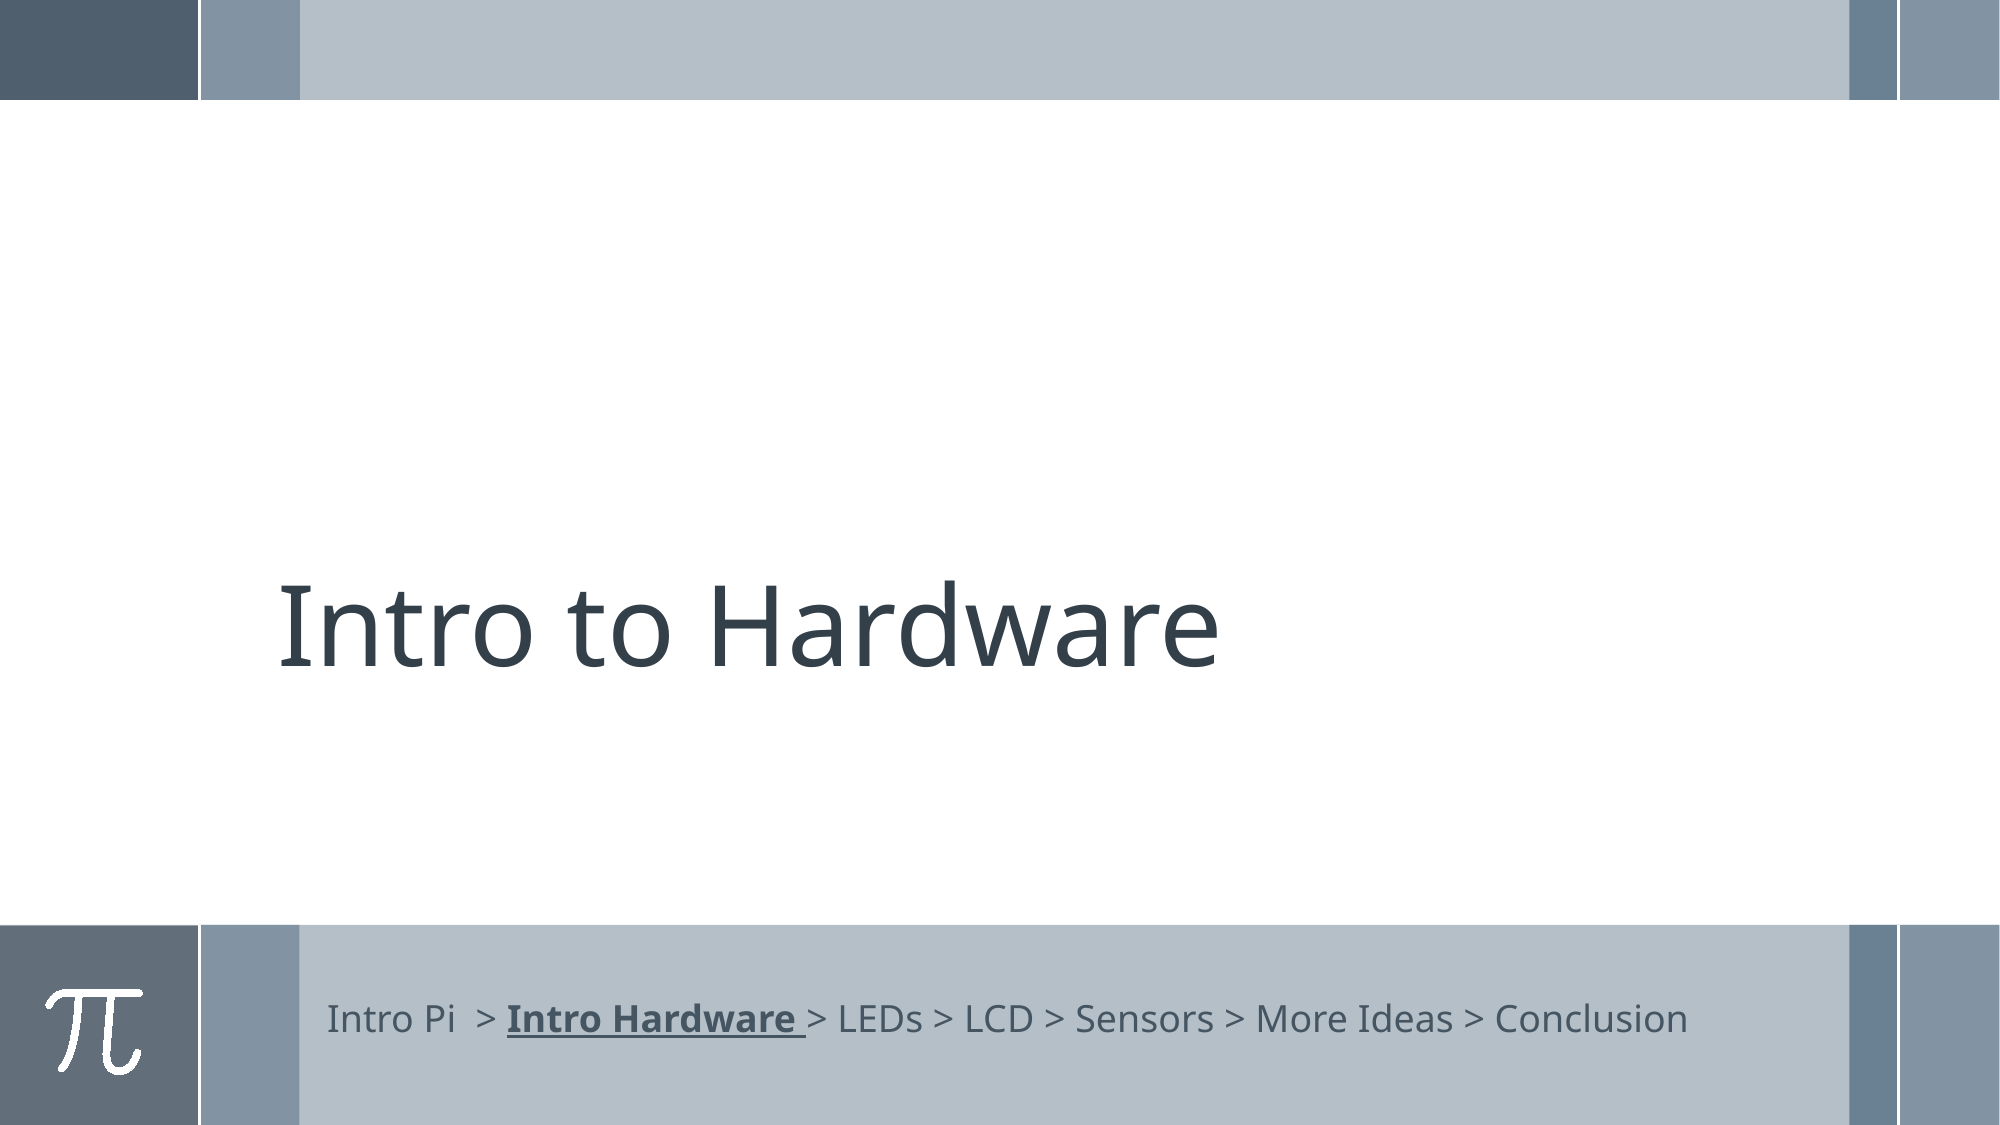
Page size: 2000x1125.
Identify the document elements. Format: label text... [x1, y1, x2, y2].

text_box Intro Pi > Intro Hardware > LEDs > LCD > Sensors > More Ideas > Conclusion [312, 987, 1850, 1048]
title Intro to Hardware [262, 262, 1622, 698]
